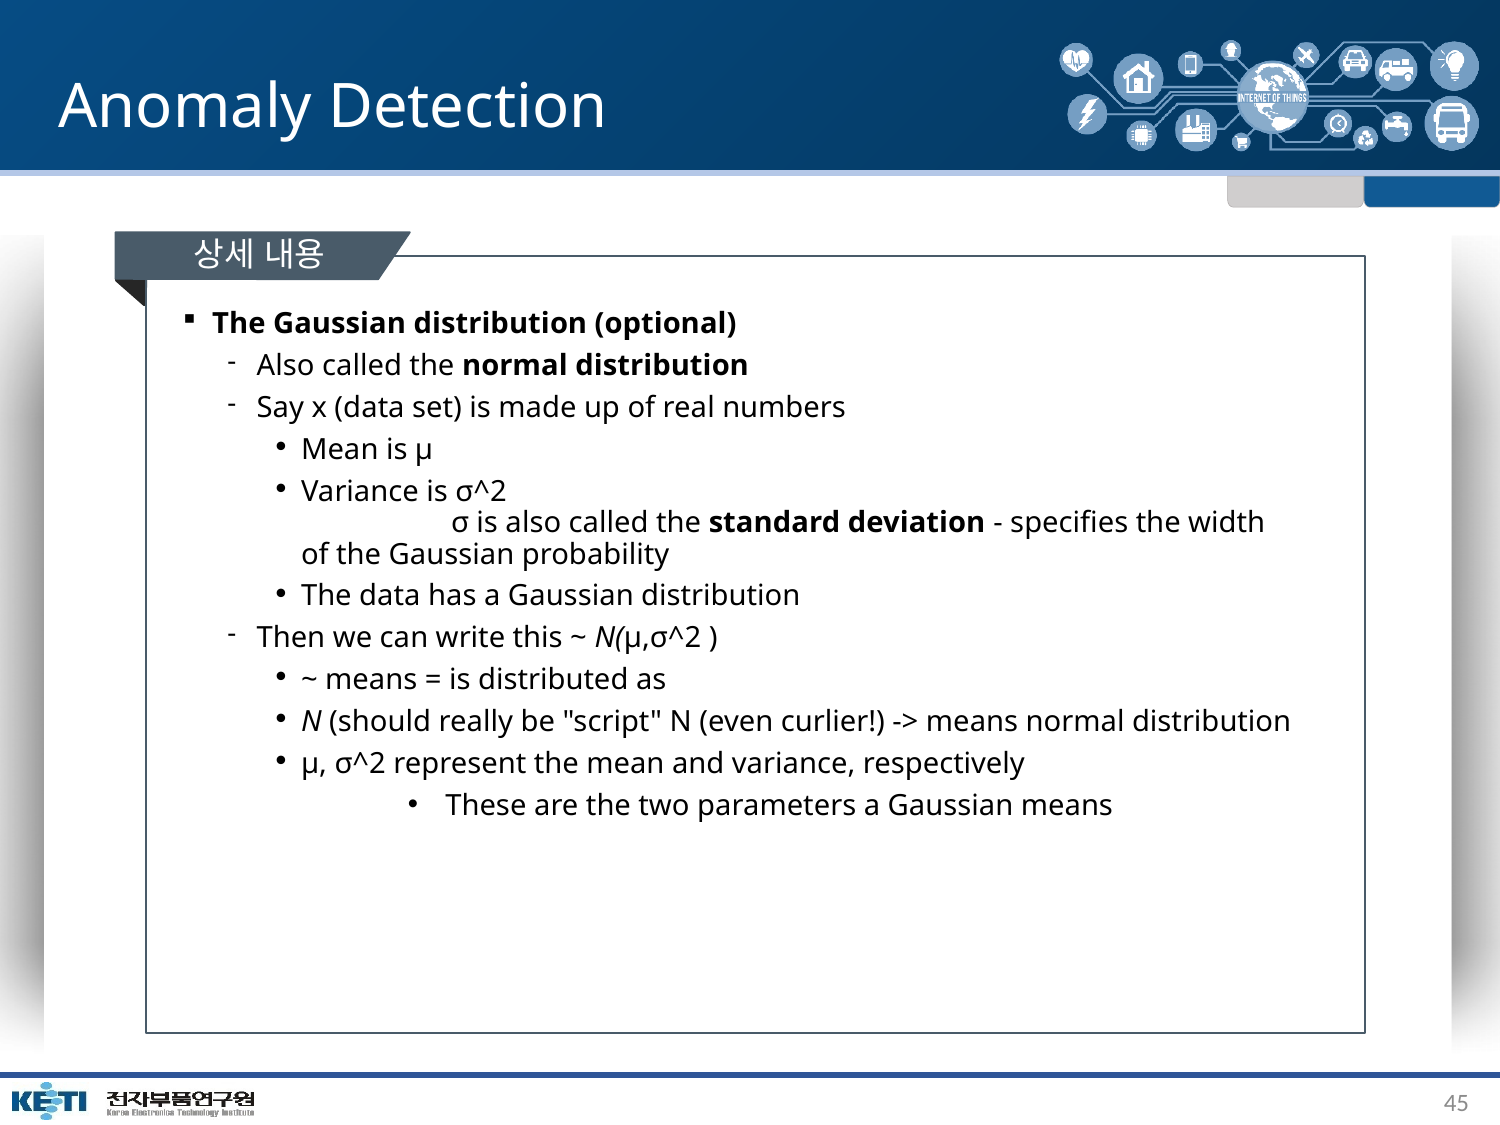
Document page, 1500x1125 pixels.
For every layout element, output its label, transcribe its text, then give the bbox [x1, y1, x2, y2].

picture [12, 1082, 254, 1120]
slide_number 45 [1146, 1088, 1485, 1114]
title Anomaly Detection [43, 66, 1052, 149]
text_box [115, 231, 1366, 1034]
